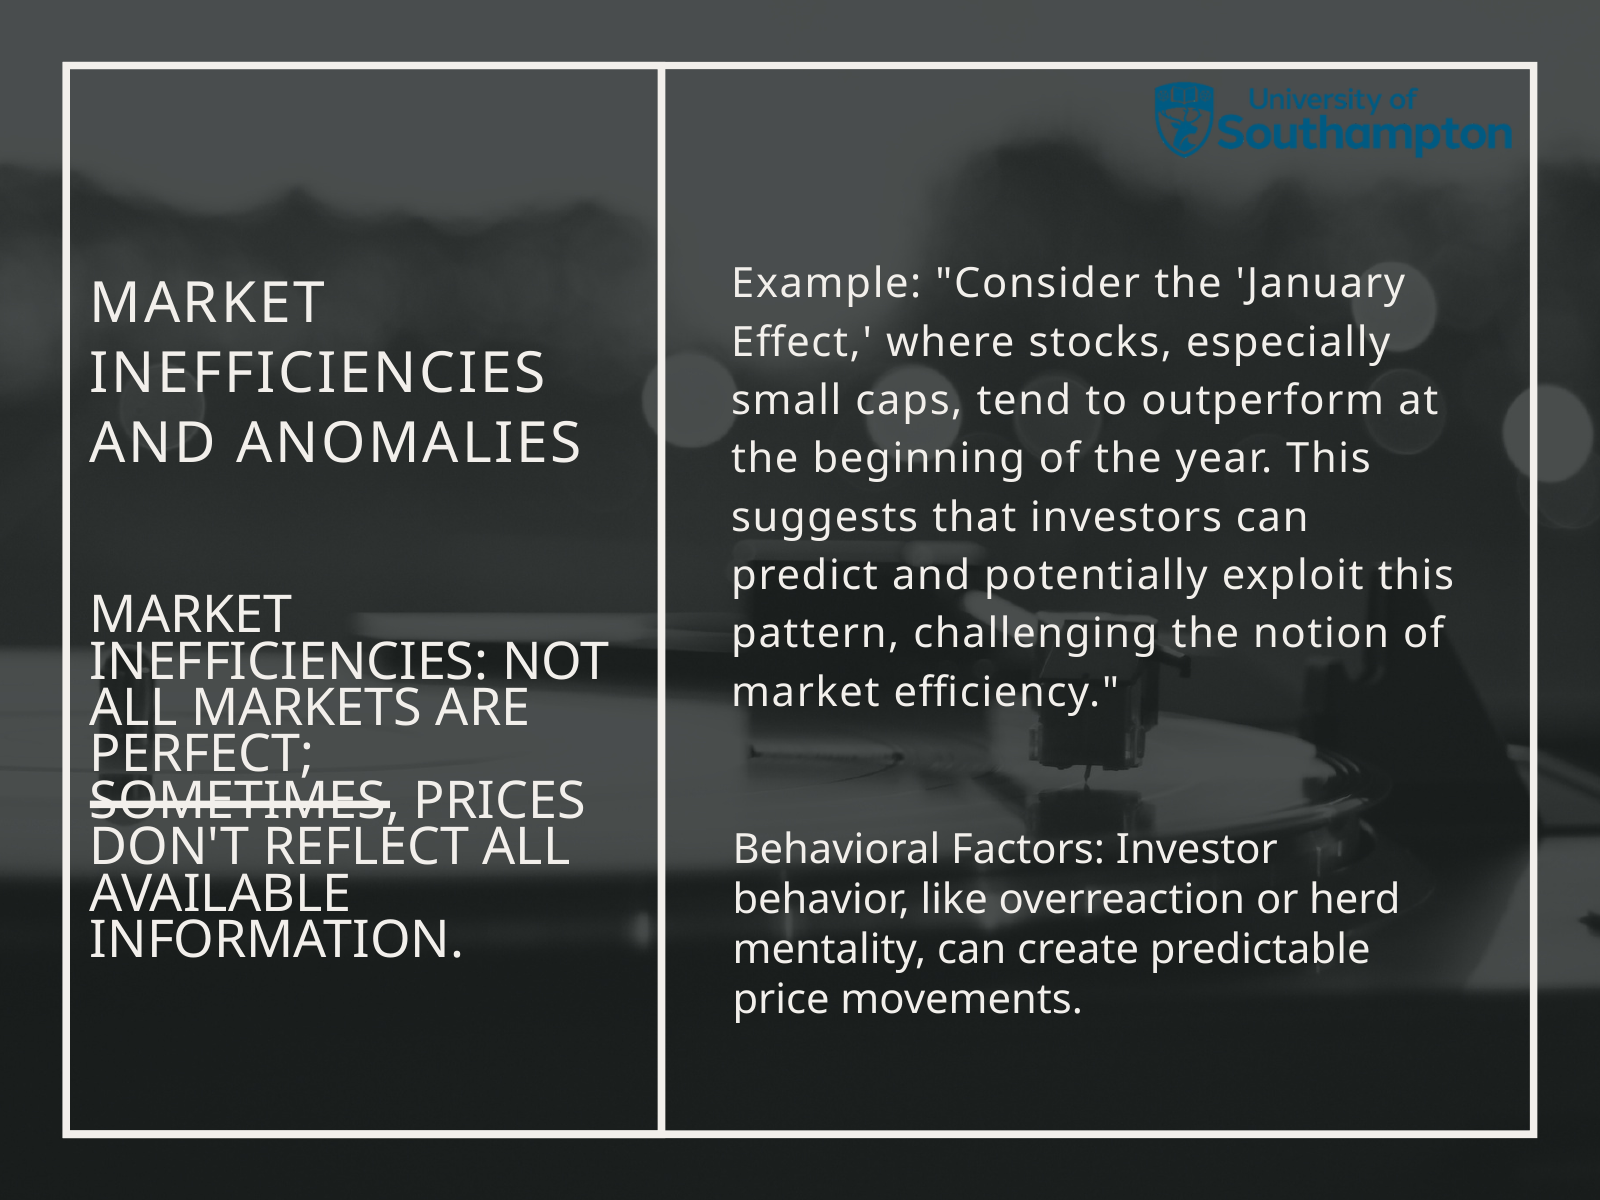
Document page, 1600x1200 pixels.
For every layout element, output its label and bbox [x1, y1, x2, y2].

text_box [1081, 0, 1586, 262]
text_box [62, 61, 666, 1139]
text_box [666, 61, 1538, 1139]
text_box [89, 264, 639, 935]
text_box [0, 0, 1600, 1200]
